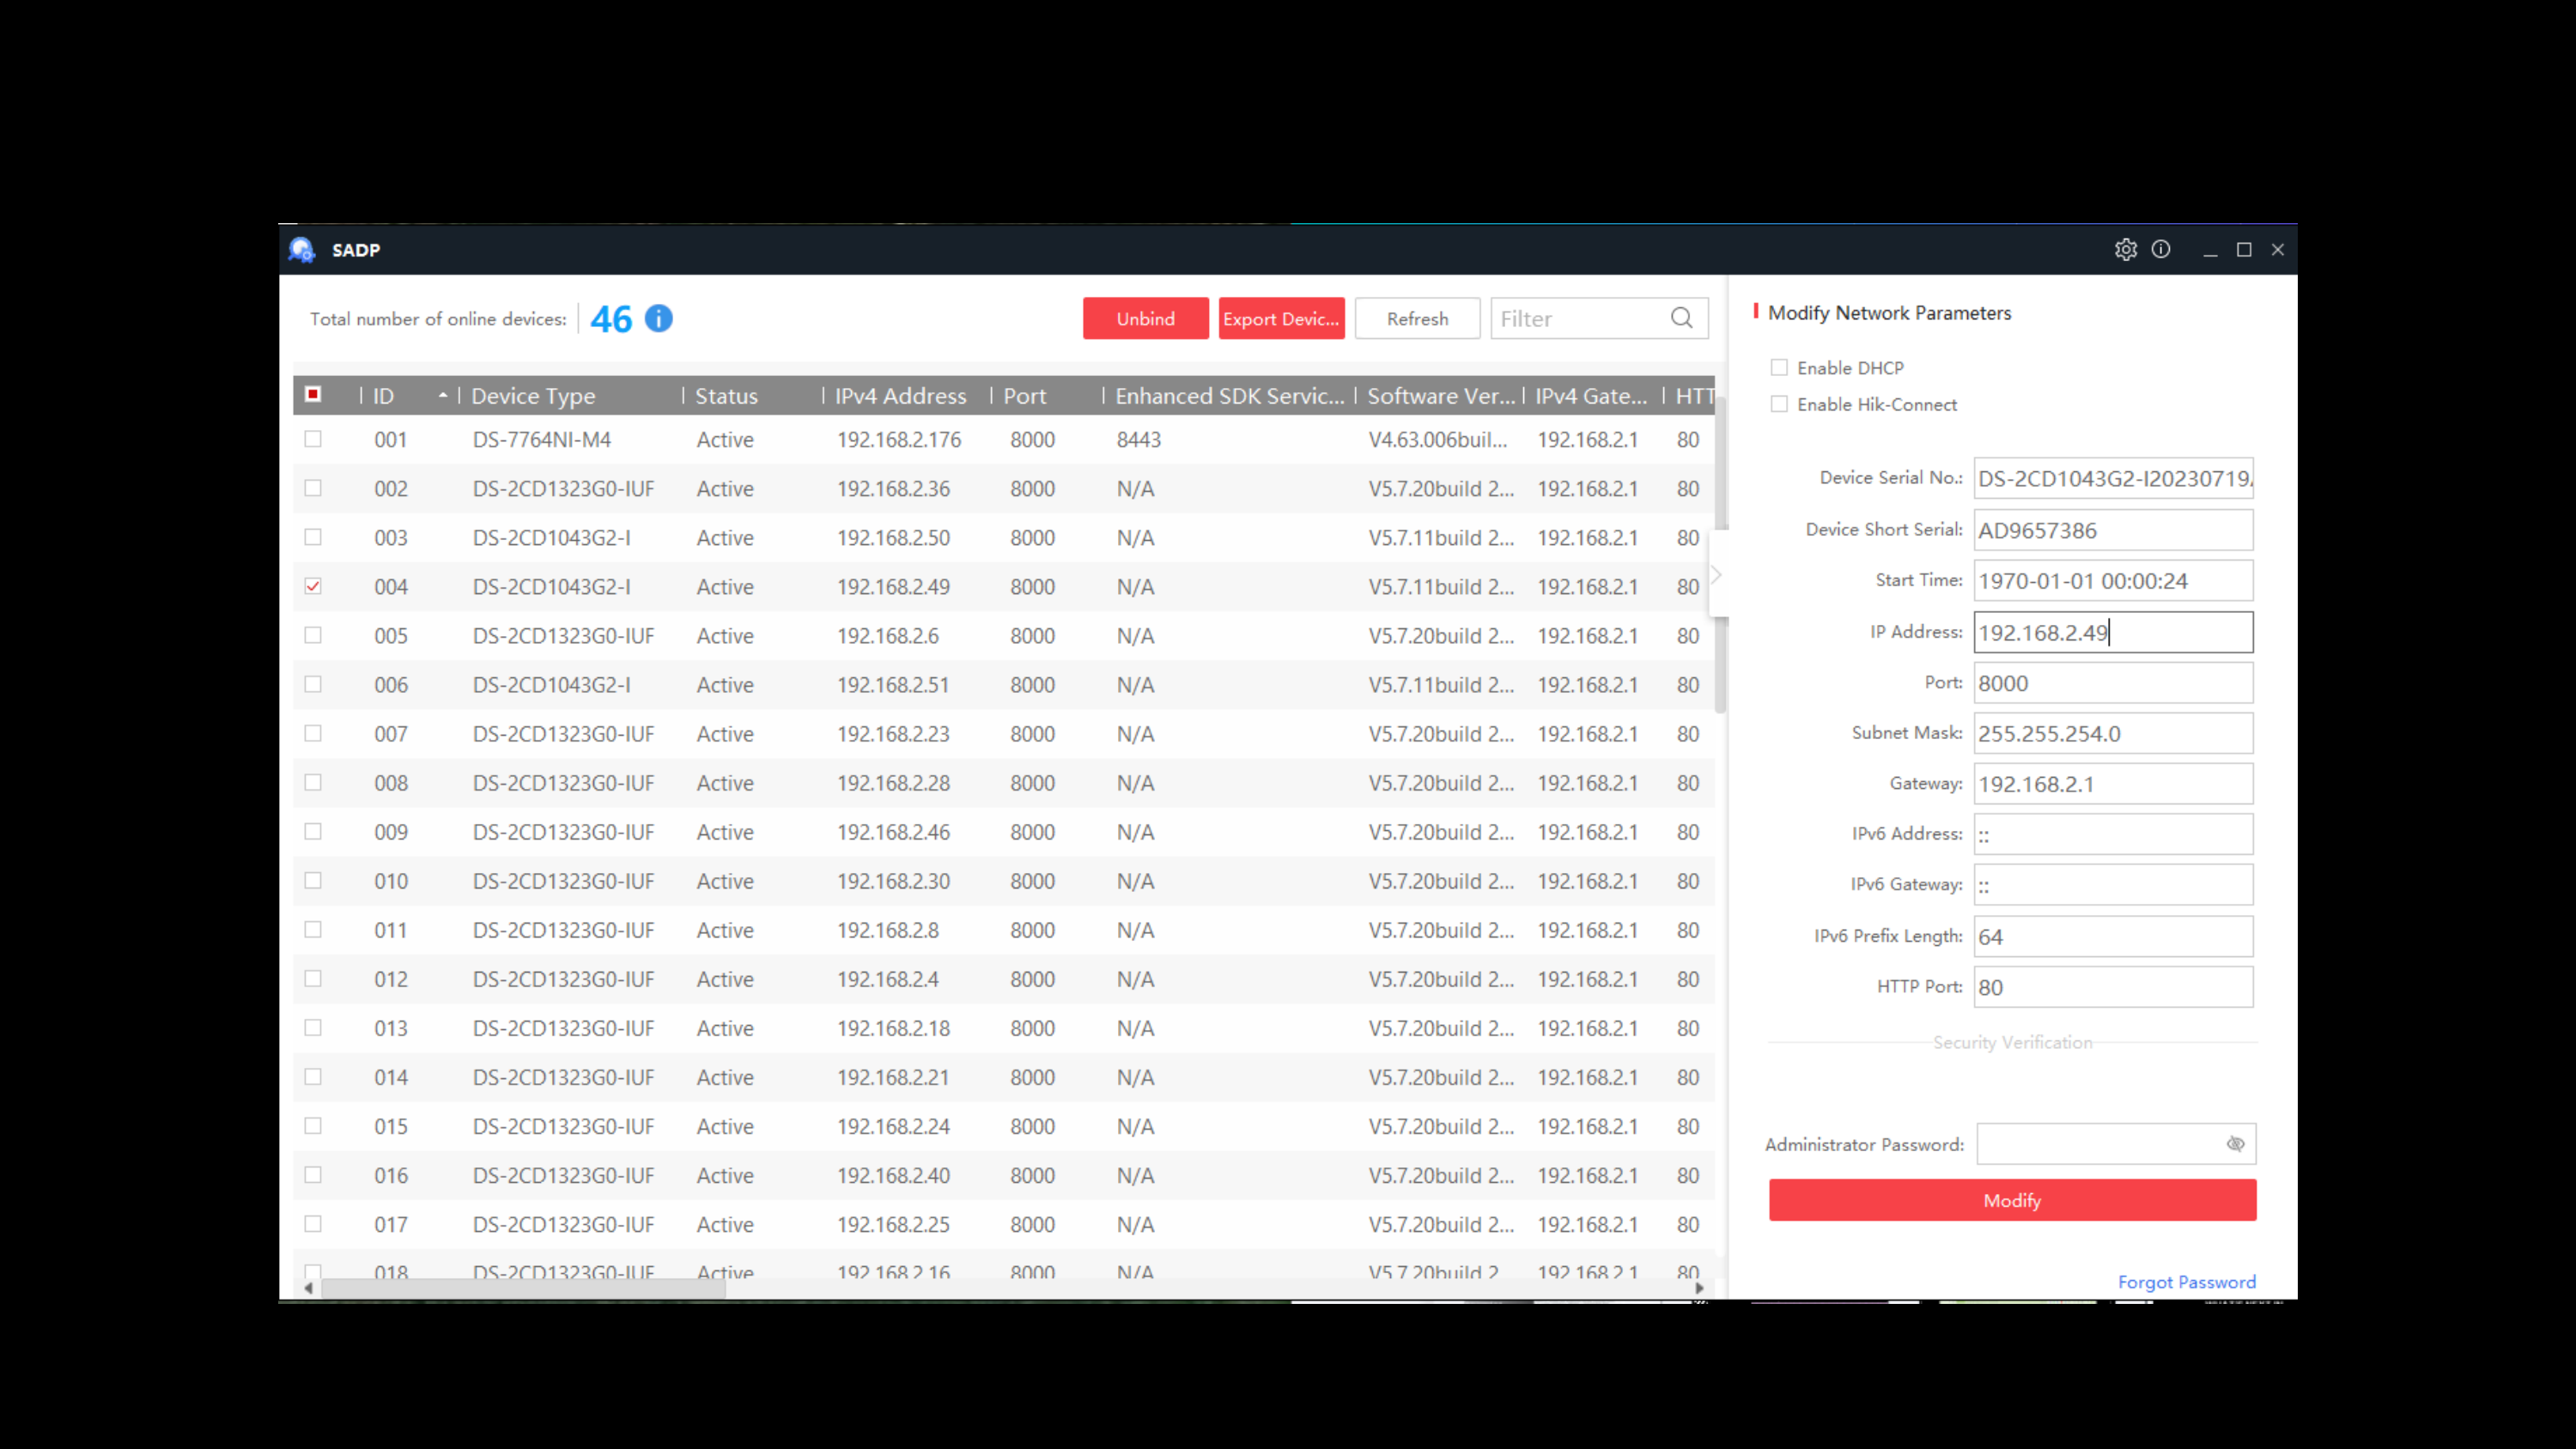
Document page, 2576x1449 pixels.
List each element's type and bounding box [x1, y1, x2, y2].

text_box [278, 223, 2298, 1304]
